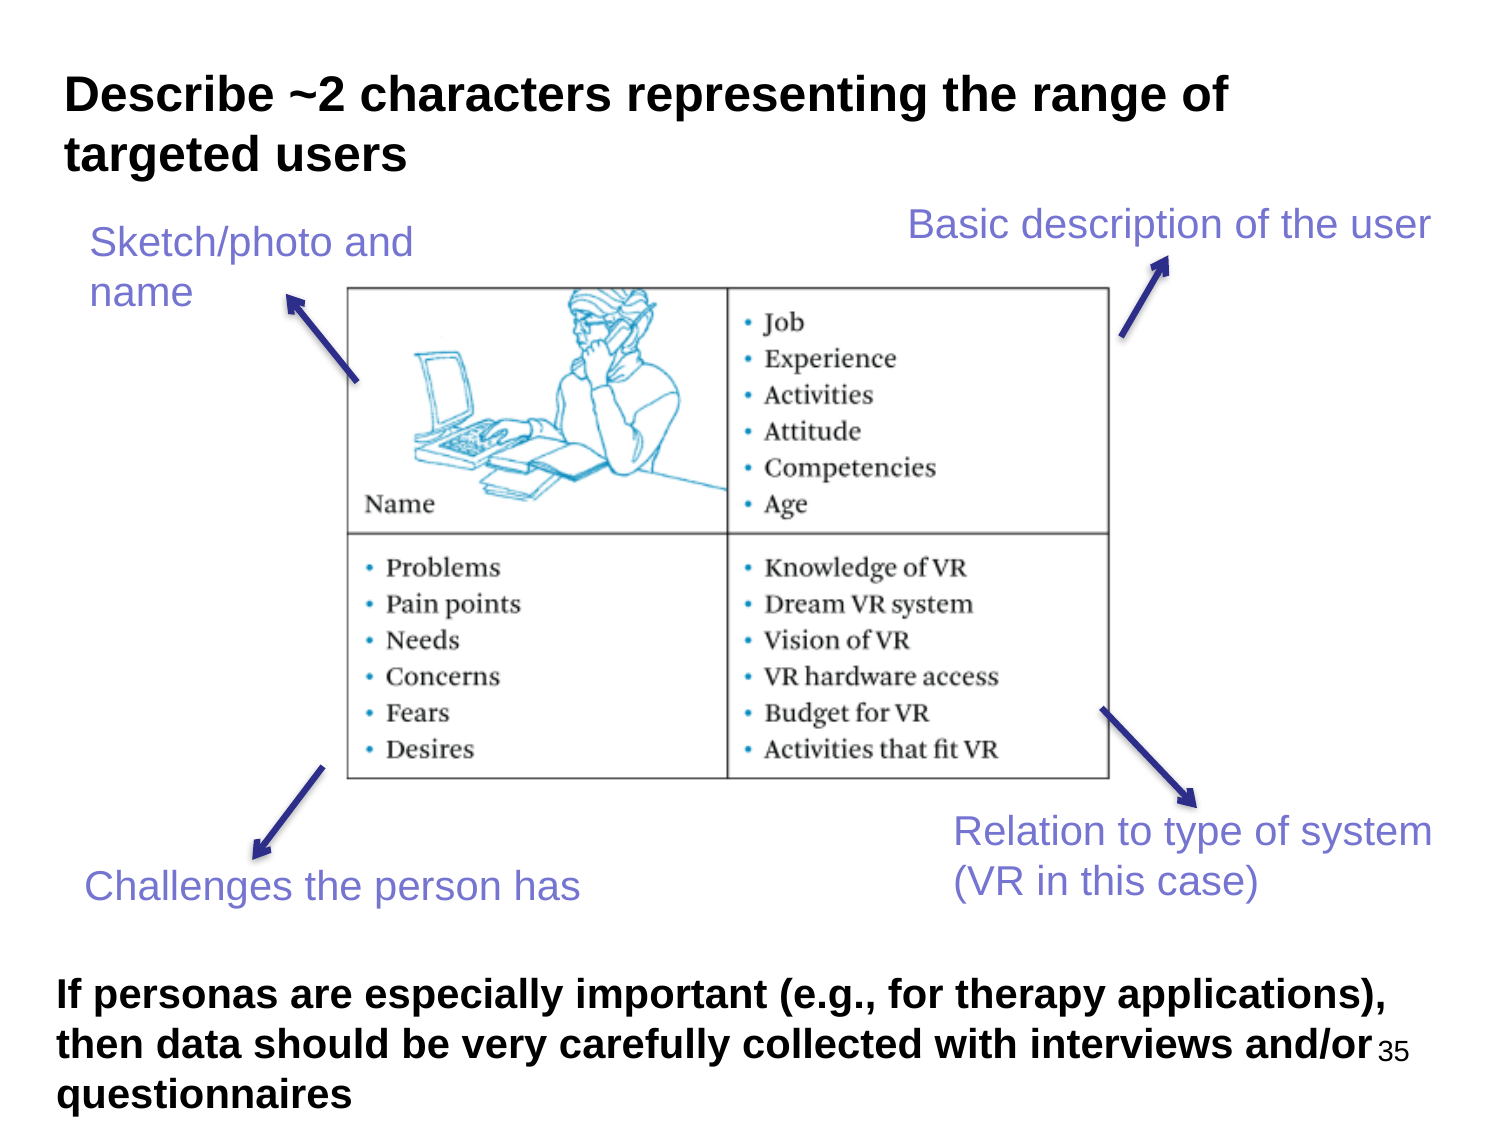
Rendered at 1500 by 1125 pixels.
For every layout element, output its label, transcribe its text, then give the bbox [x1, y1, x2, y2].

text_box Describe ~2 characters representing the range of targeted users [48, 54, 1456, 190]
text_box Basic description of the user [892, 189, 1461, 255]
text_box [285, 293, 358, 383]
text_box If personas are especially important (e.g., for therapy applications), then data should be very carefully collected with interviews and/or questionnaires [41, 959, 1484, 1125]
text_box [1101, 707, 1198, 809]
text_box Relation to type of system (VR in this case) [938, 796, 1483, 911]
picture [327, 270, 1138, 797]
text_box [251, 766, 324, 861]
text_box Sketch/photo and name [74, 207, 515, 323]
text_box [1120, 254, 1169, 338]
text_box Challenges the person has [69, 851, 820, 916]
